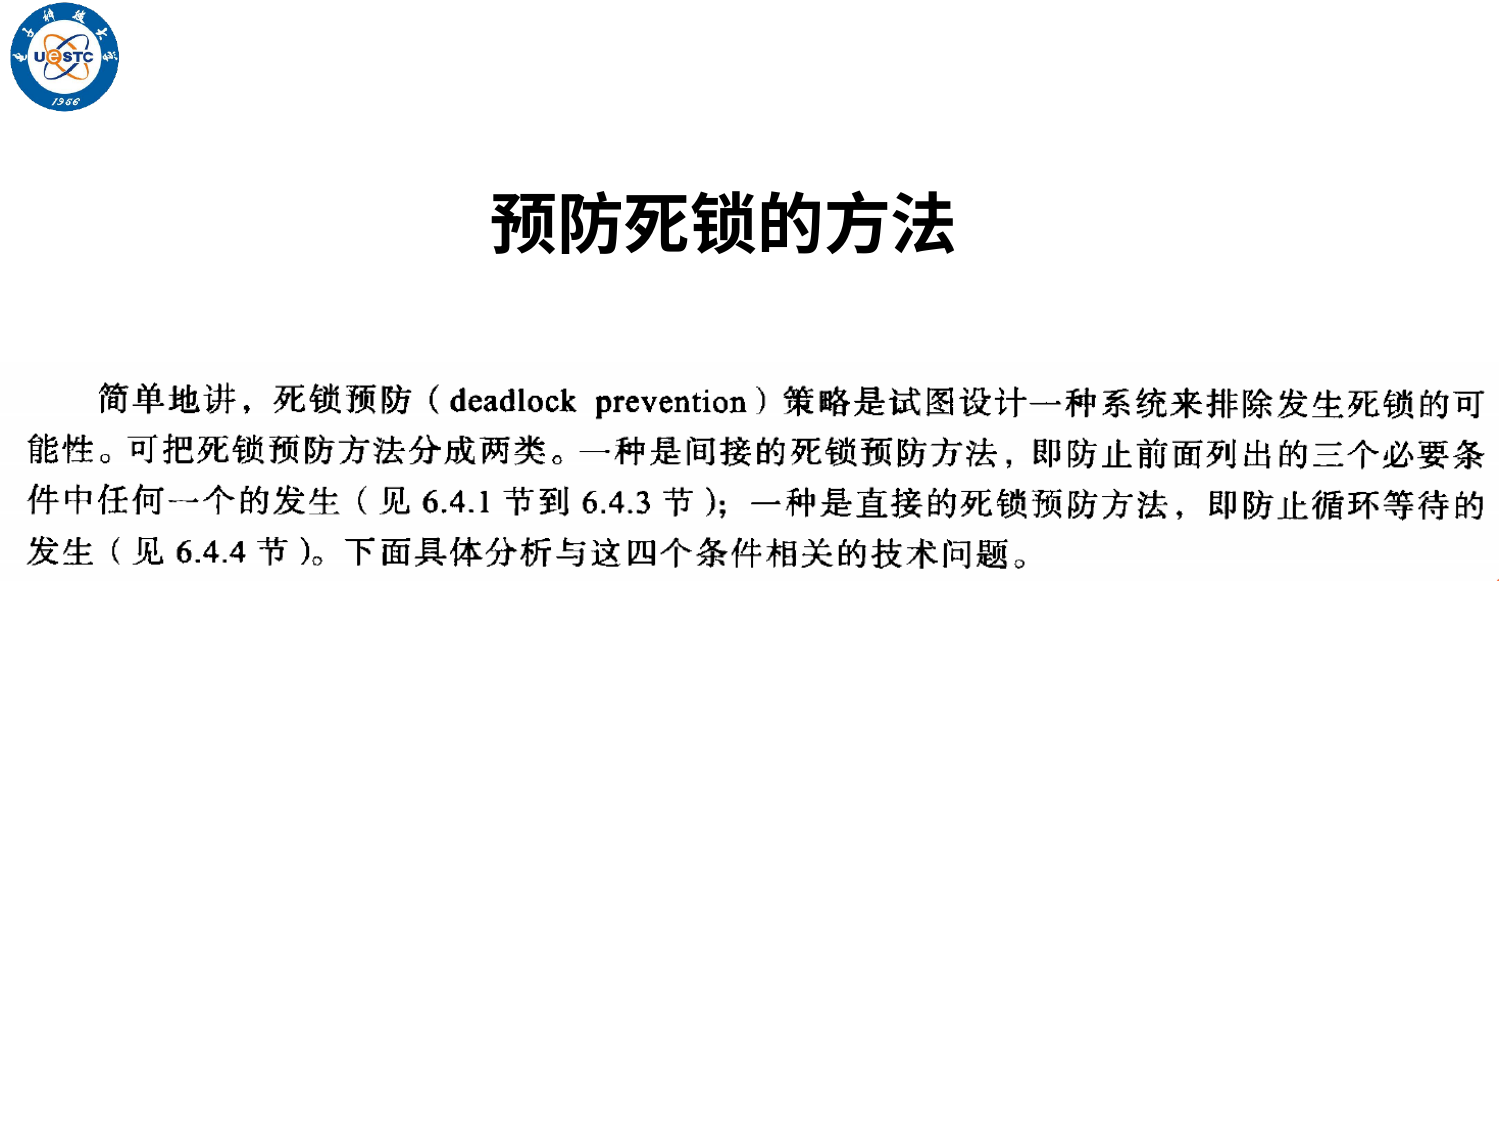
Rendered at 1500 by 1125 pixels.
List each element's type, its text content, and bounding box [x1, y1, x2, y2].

text_box 预防死锁的方法 [475, 174, 988, 270]
picture [0, 0, 133, 125]
picture [0, 362, 1499, 581]
